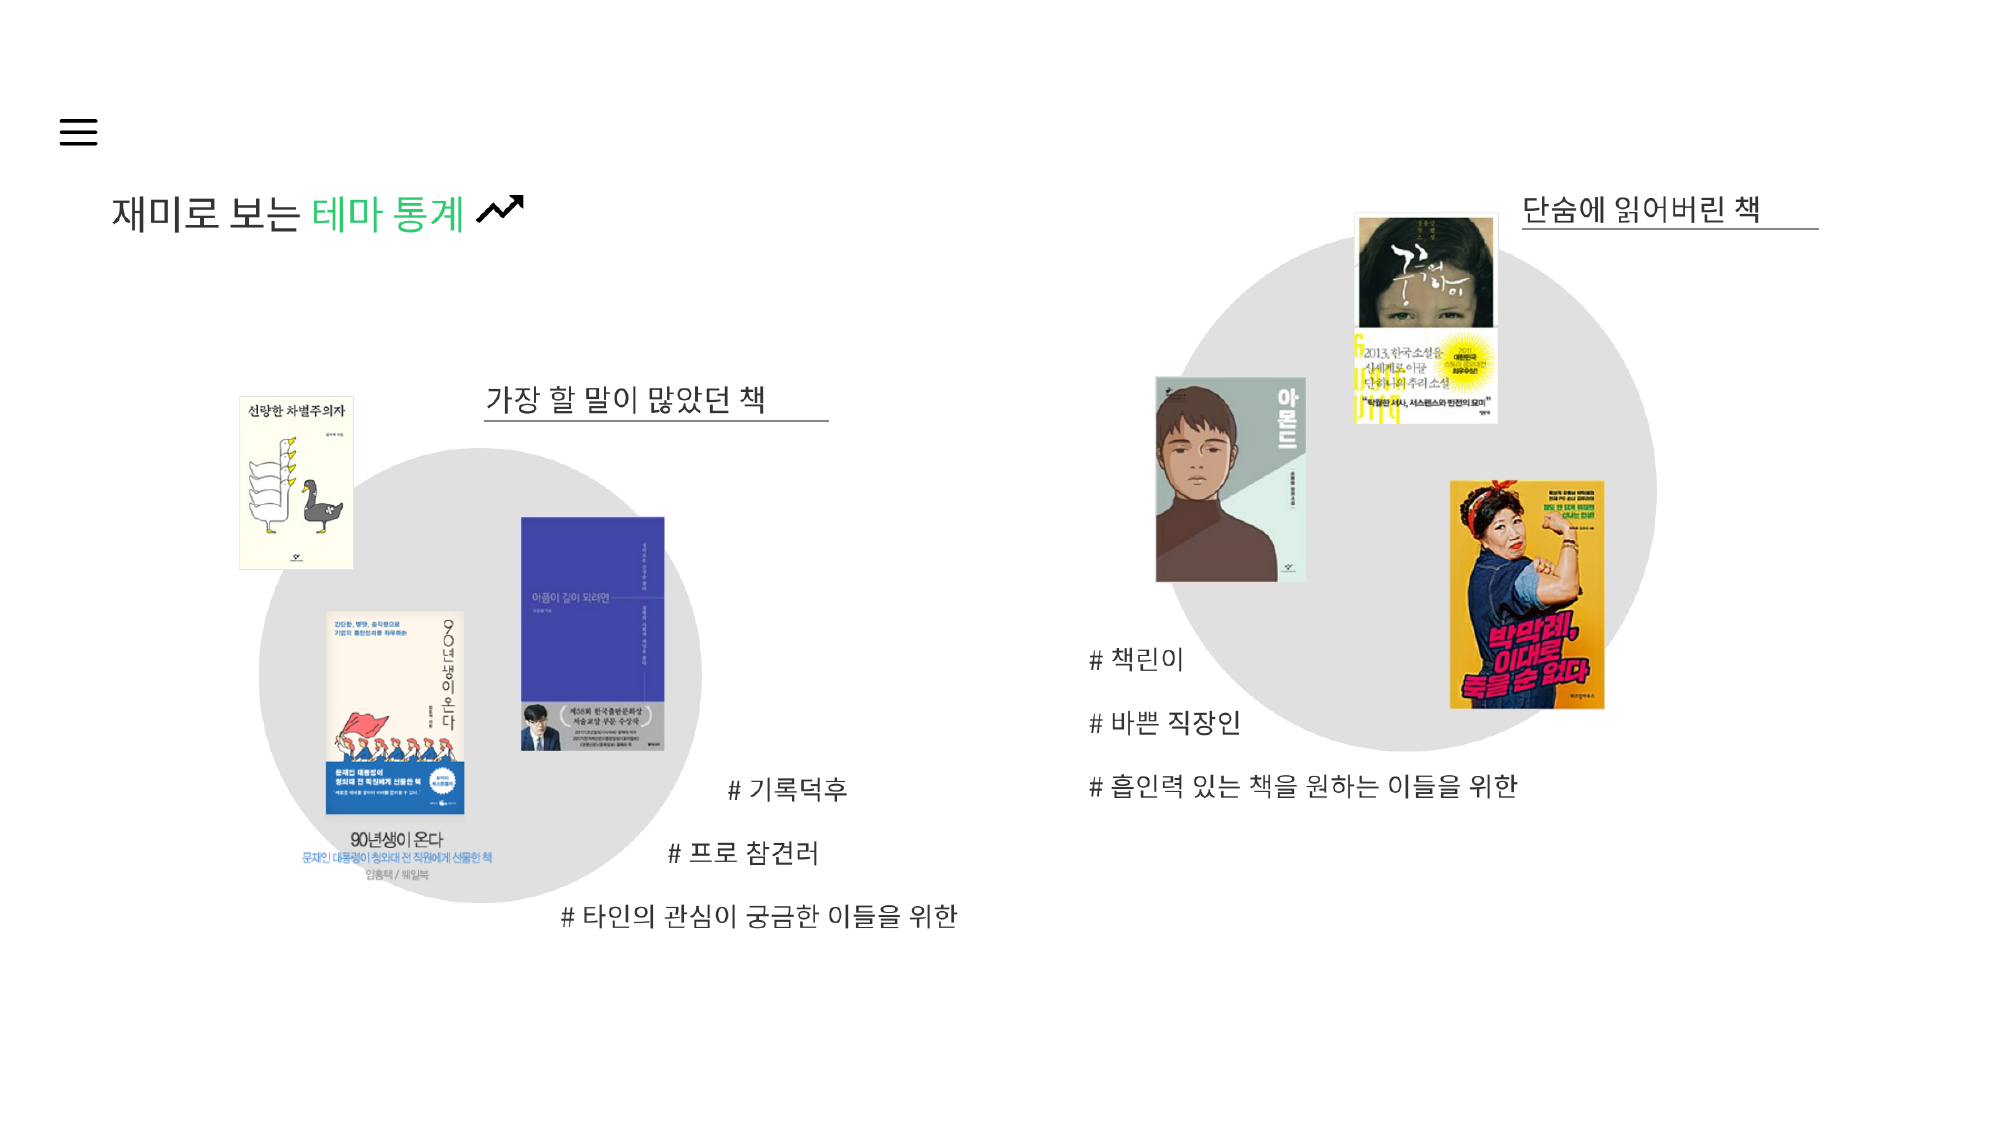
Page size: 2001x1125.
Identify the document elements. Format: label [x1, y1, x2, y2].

picture [0, 62, 2000, 1063]
